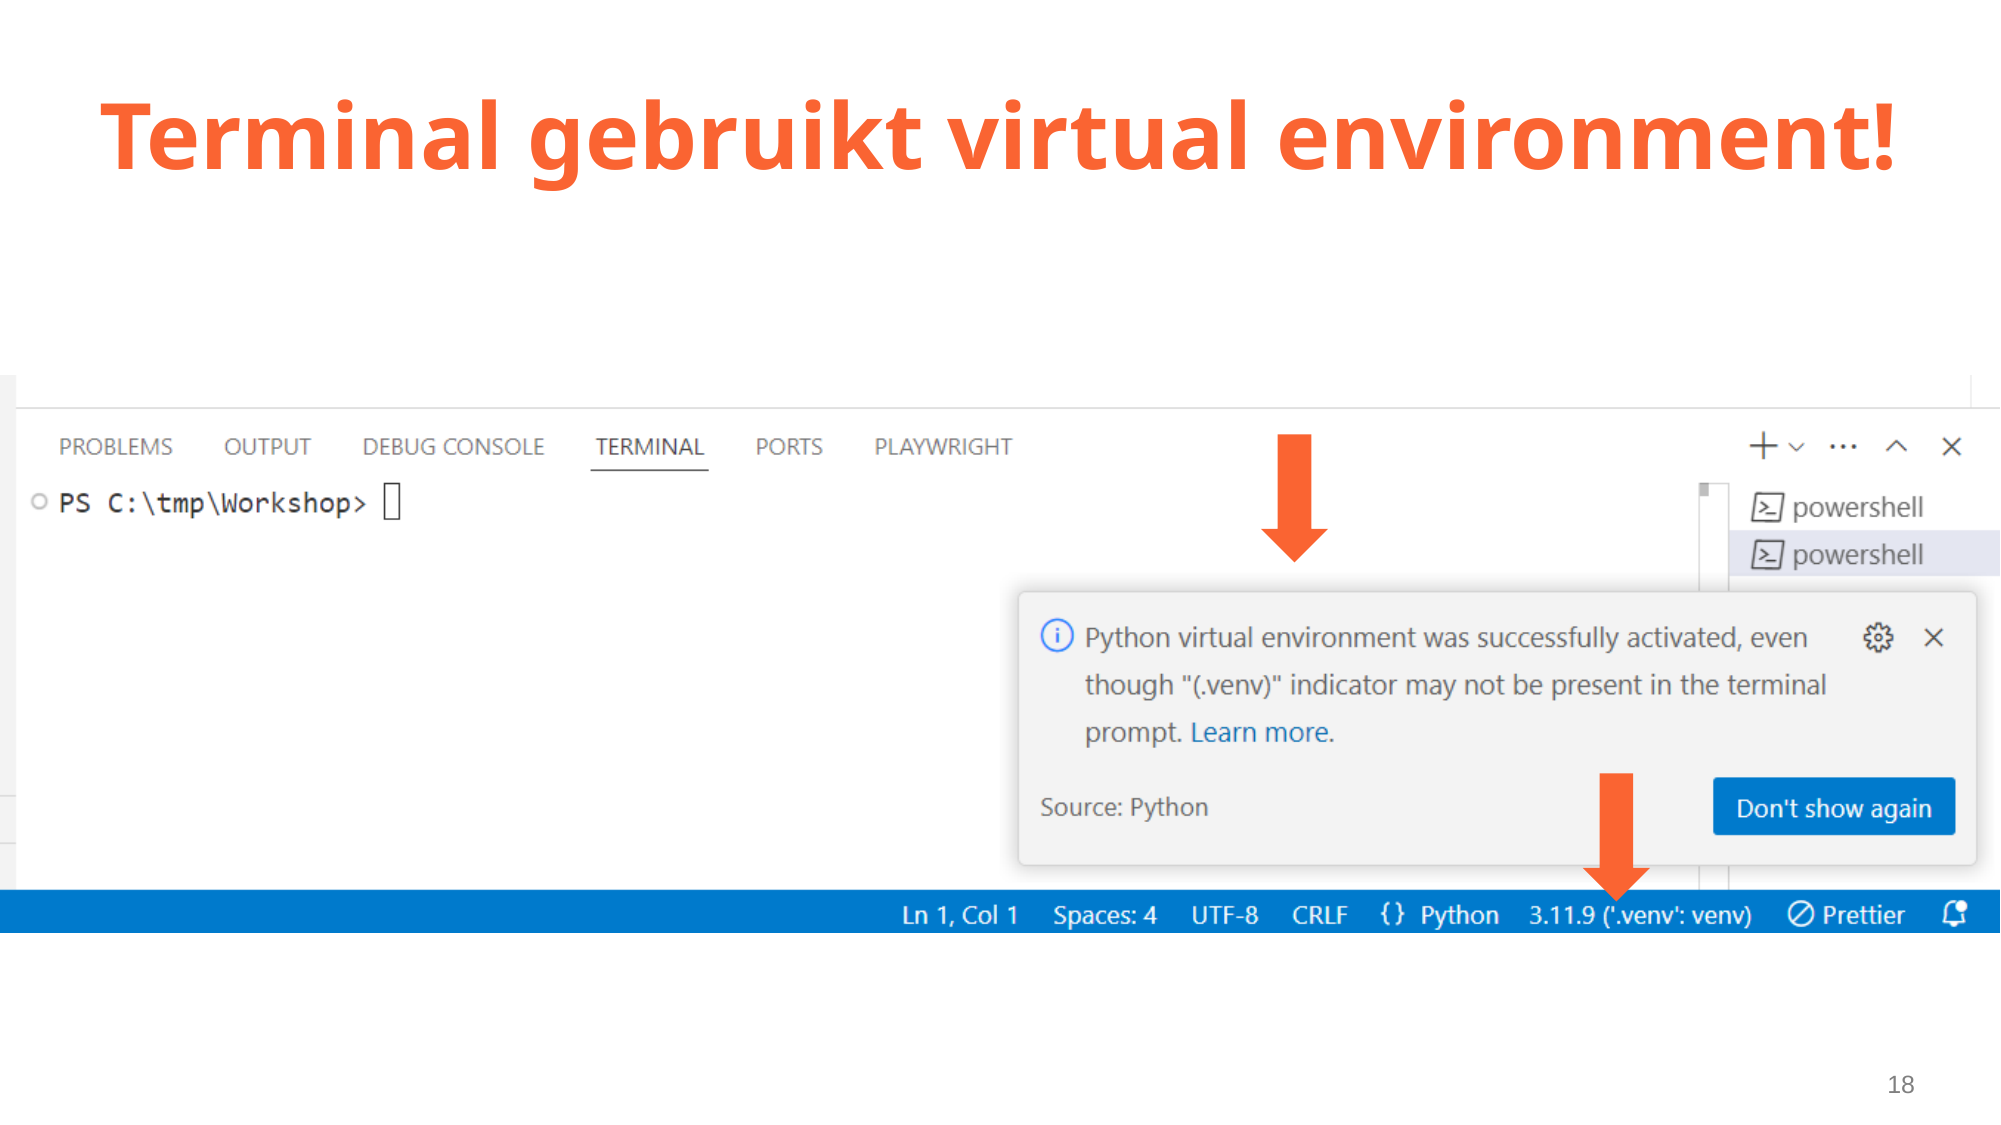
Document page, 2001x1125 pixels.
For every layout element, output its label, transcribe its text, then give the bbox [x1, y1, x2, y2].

picture [0, 375, 2000, 933]
slide_number 18 [1815, 1061, 1916, 1107]
title Terminal gebruikt virtual environment! [84, 49, 1916, 233]
